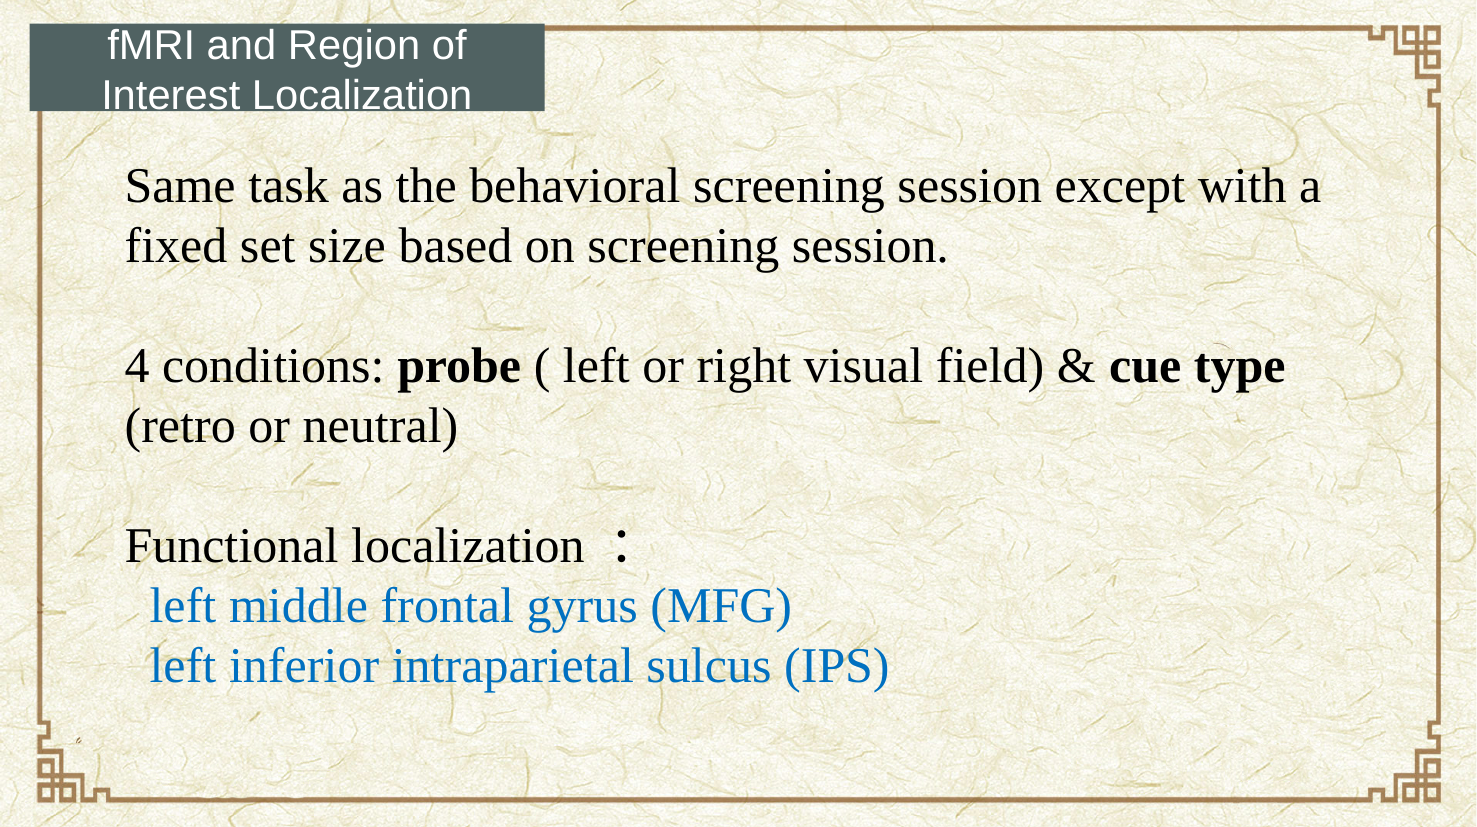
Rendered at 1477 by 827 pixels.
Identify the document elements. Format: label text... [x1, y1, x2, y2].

picture [0, 0, 1477, 827]
text_box Same task as the behavioral screening session except with a fixed set size based on screening session. 4 conditions: probe ( left or right visual field) & cue type (retro or neutral) Functional localization ： left middle frontal gyrus (MFG) left inferior intraparietal sulcus (IPS) [109, 145, 1367, 820]
text_box fMRI and Region of Interest Localization [27, 22, 547, 113]
